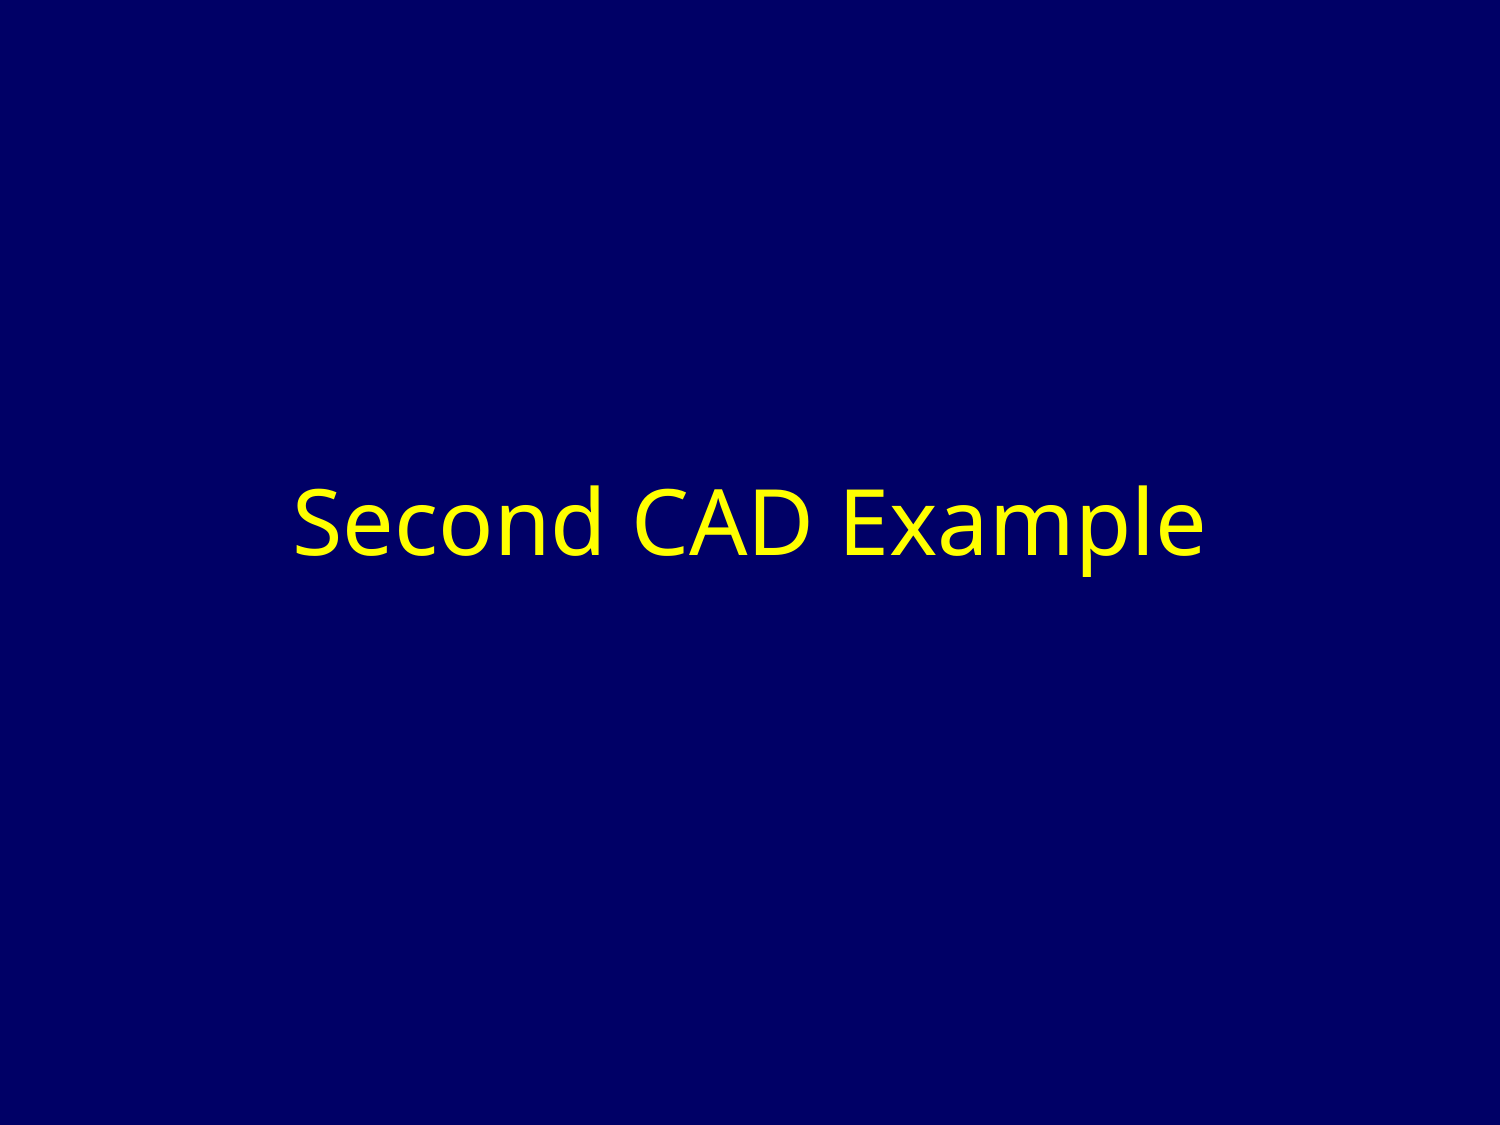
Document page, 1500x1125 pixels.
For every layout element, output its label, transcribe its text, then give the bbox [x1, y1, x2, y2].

title Second CAD Example [74, 424, 1426, 613]
